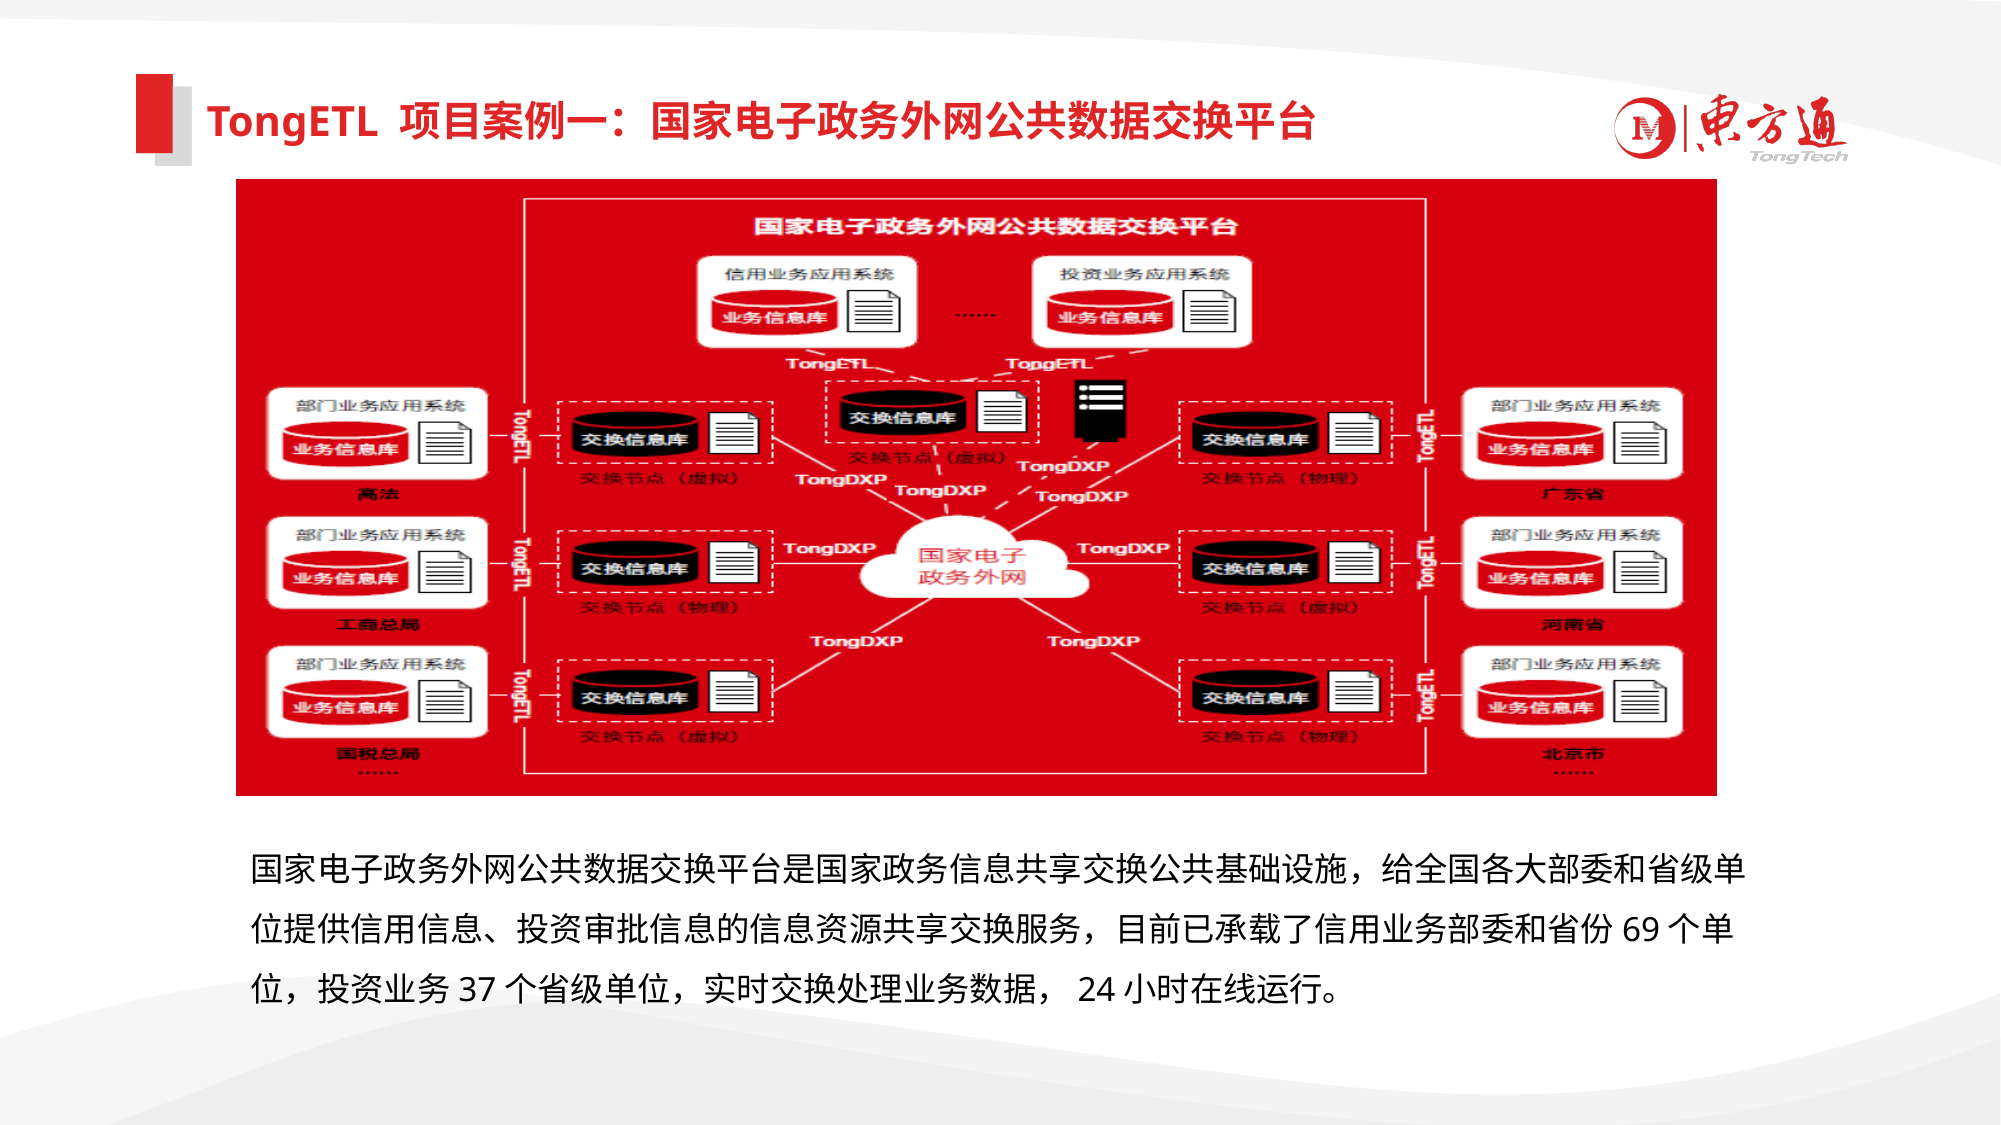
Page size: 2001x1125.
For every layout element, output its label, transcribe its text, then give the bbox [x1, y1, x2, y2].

text_box 国家电子政务外网公共数据交换平台是国家政务信息共享交换公共基础设施，给全国各大部委和省级单位提供信用信息、投资审批信息的信息资源共享交换服务，目前已承载了信用业务部委和省份69个单位，投资业务37个省级单位，实时交换处理业务数据，24小时在线运行。 [236, 820, 1764, 1016]
text_box [154, 86, 193, 167]
picture [1590, 79, 1883, 178]
text_box [135, 73, 174, 154]
picture [236, 179, 1717, 796]
text_box TongETL 项目案例一：国家电子政务外网公共数据交换平台 [193, 87, 1333, 153]
